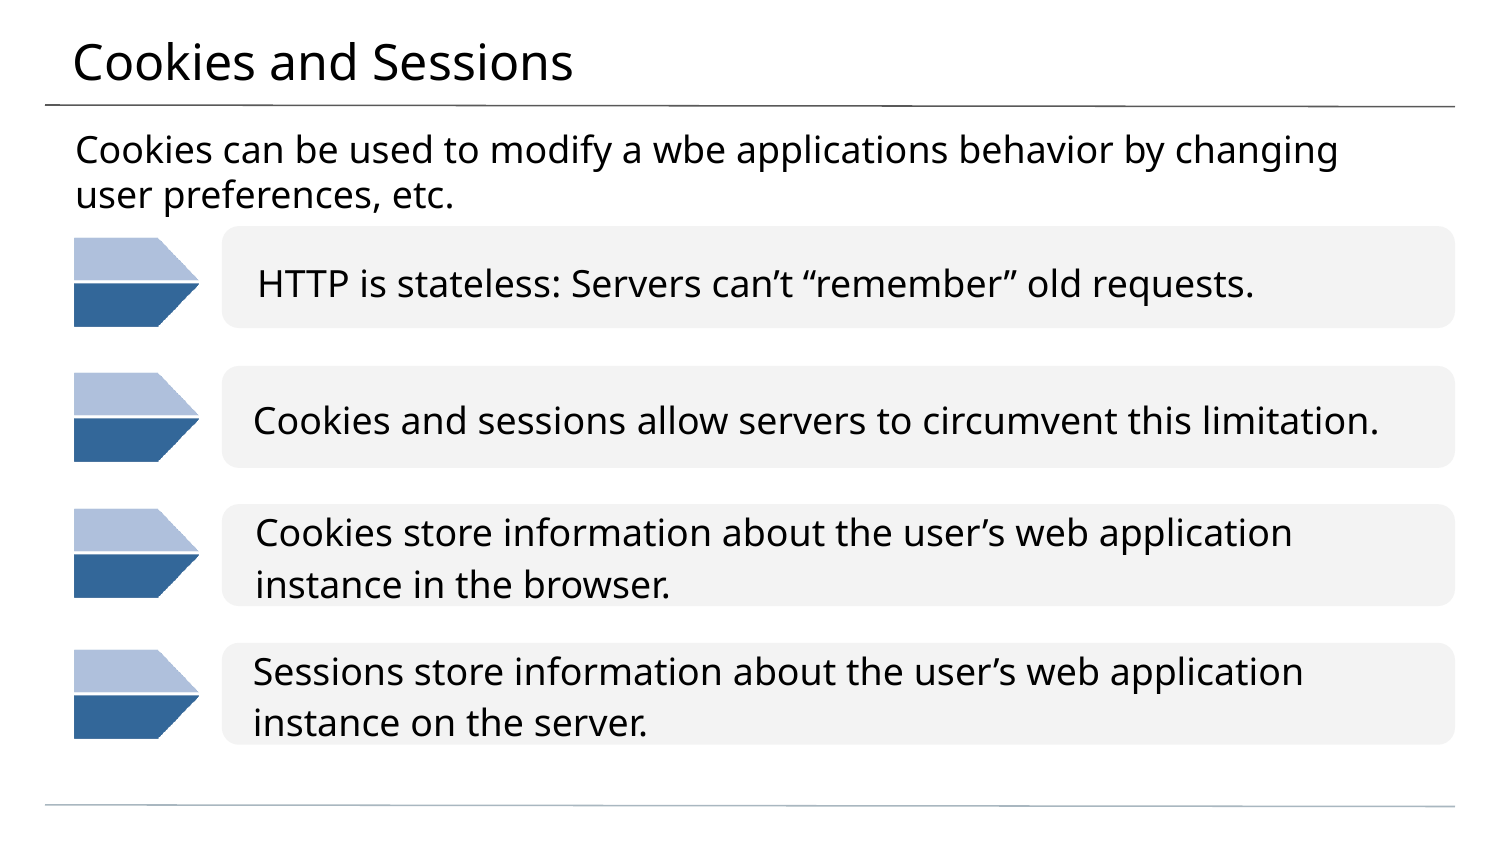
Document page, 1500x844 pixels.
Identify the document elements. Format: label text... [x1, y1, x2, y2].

title Cookies and Sessions [0, 0, 1500, 88]
subtitle Sessions store information about the user’s web application instance on the server. [0, 642, 1500, 743]
subtitle Cookies can be used to modify a wbe applications behavior by changing user preferences, etc. [0, 110, 1500, 171]
subtitle HTTP is stateless: Servers can’t “remember” old requests. [2, 229, 1500, 329]
subtitle Cookies store information about the user’s web application instance in the browser. [0, 504, 1500, 605]
subtitle Cookies and sessions allow servers to circumvent this limitation. [0, 366, 1500, 466]
